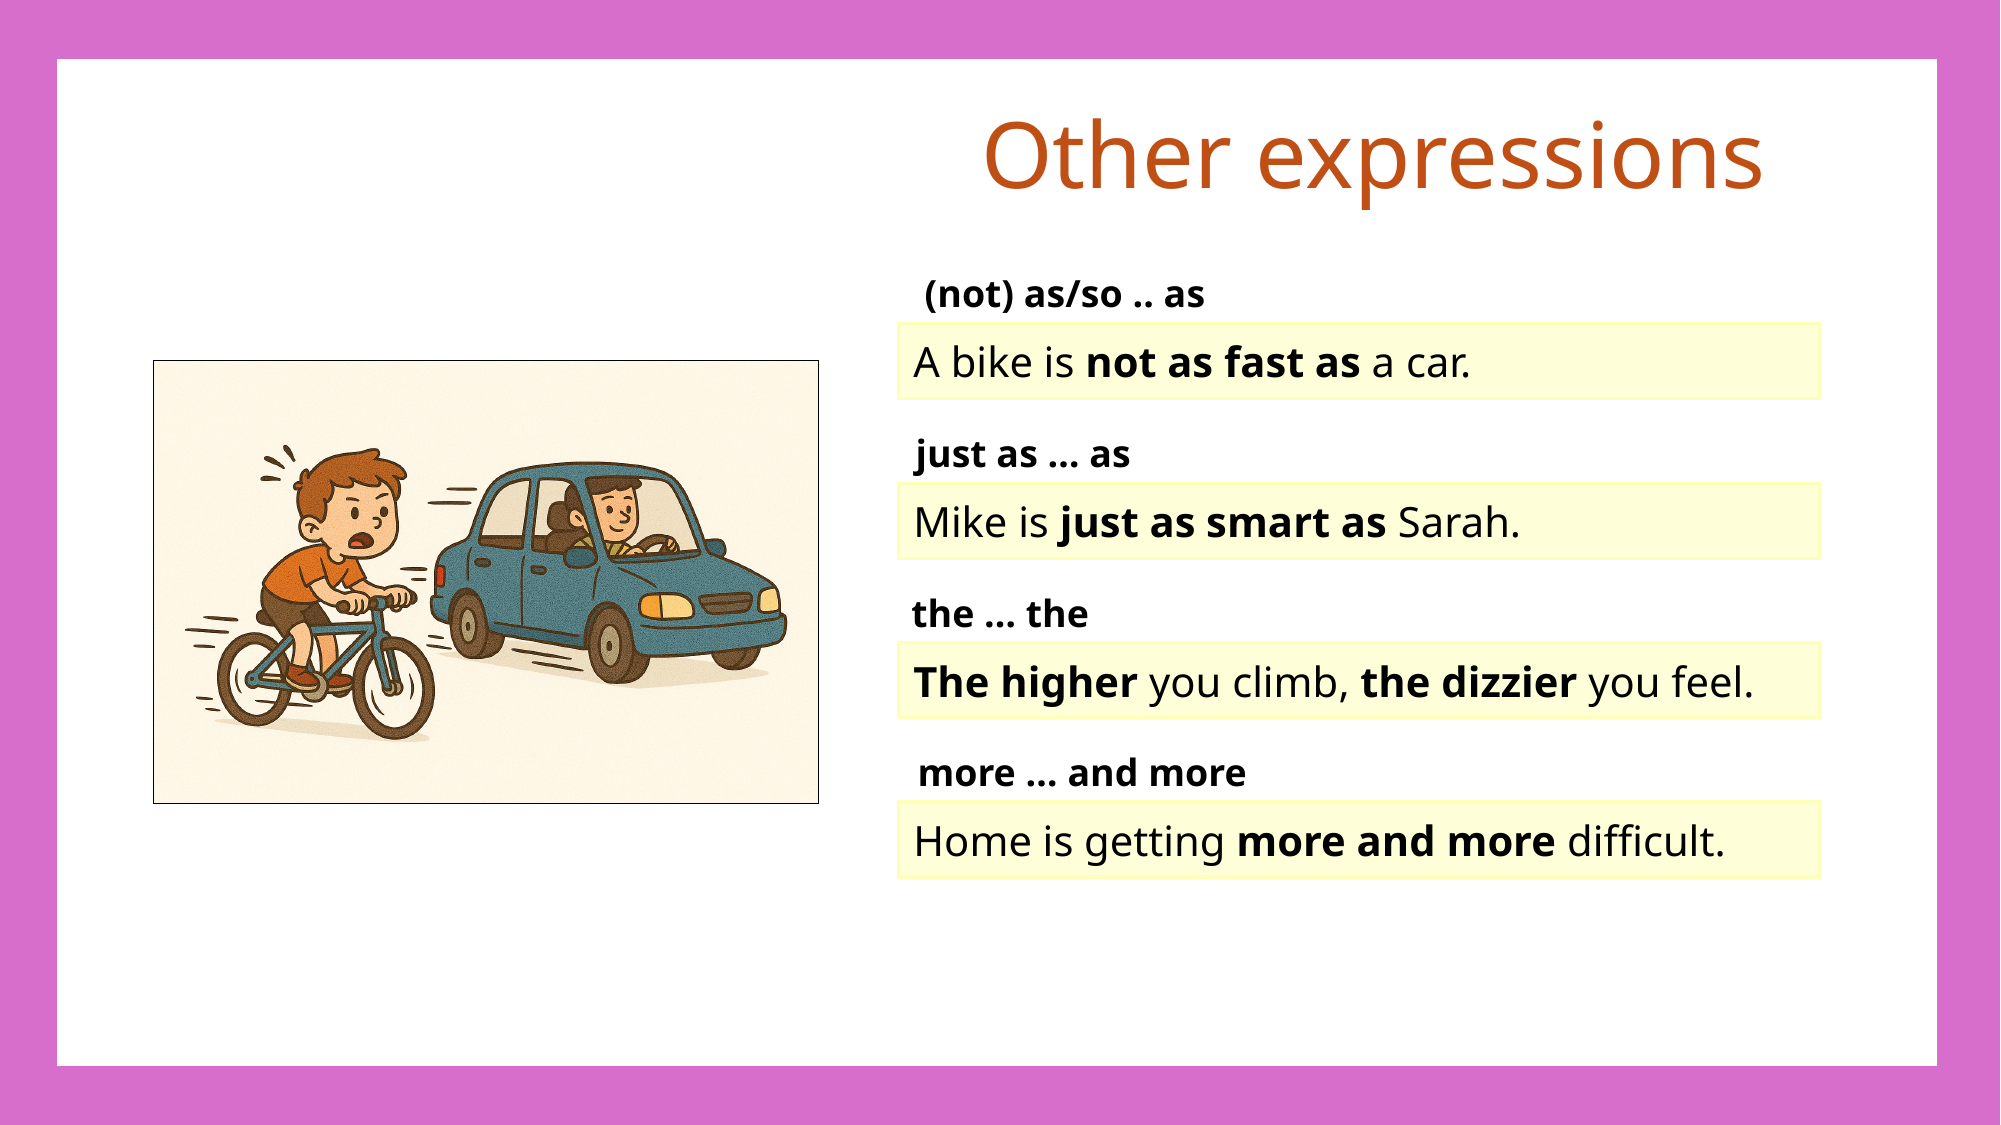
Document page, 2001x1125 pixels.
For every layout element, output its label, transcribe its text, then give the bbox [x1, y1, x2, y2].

text_box The higher you climb, the dizzier you feel. [897, 641, 1821, 719]
text_box more … and more [902, 741, 1263, 802]
picture [153, 360, 819, 805]
text_box Other expressions [966, 88, 1782, 214]
text_box (not) as/so .. as [909, 262, 1221, 323]
text_box Mike is just as smart as Sarah. [897, 482, 1821, 560]
text_box the … the [896, 582, 1104, 642]
text_box Home is getting more and more difficult. [897, 800, 1821, 879]
text_box just as … as [900, 422, 1147, 483]
text_box [24, 26, 1970, 1098]
text_box A bike is not as fast as a car. [897, 322, 1821, 400]
